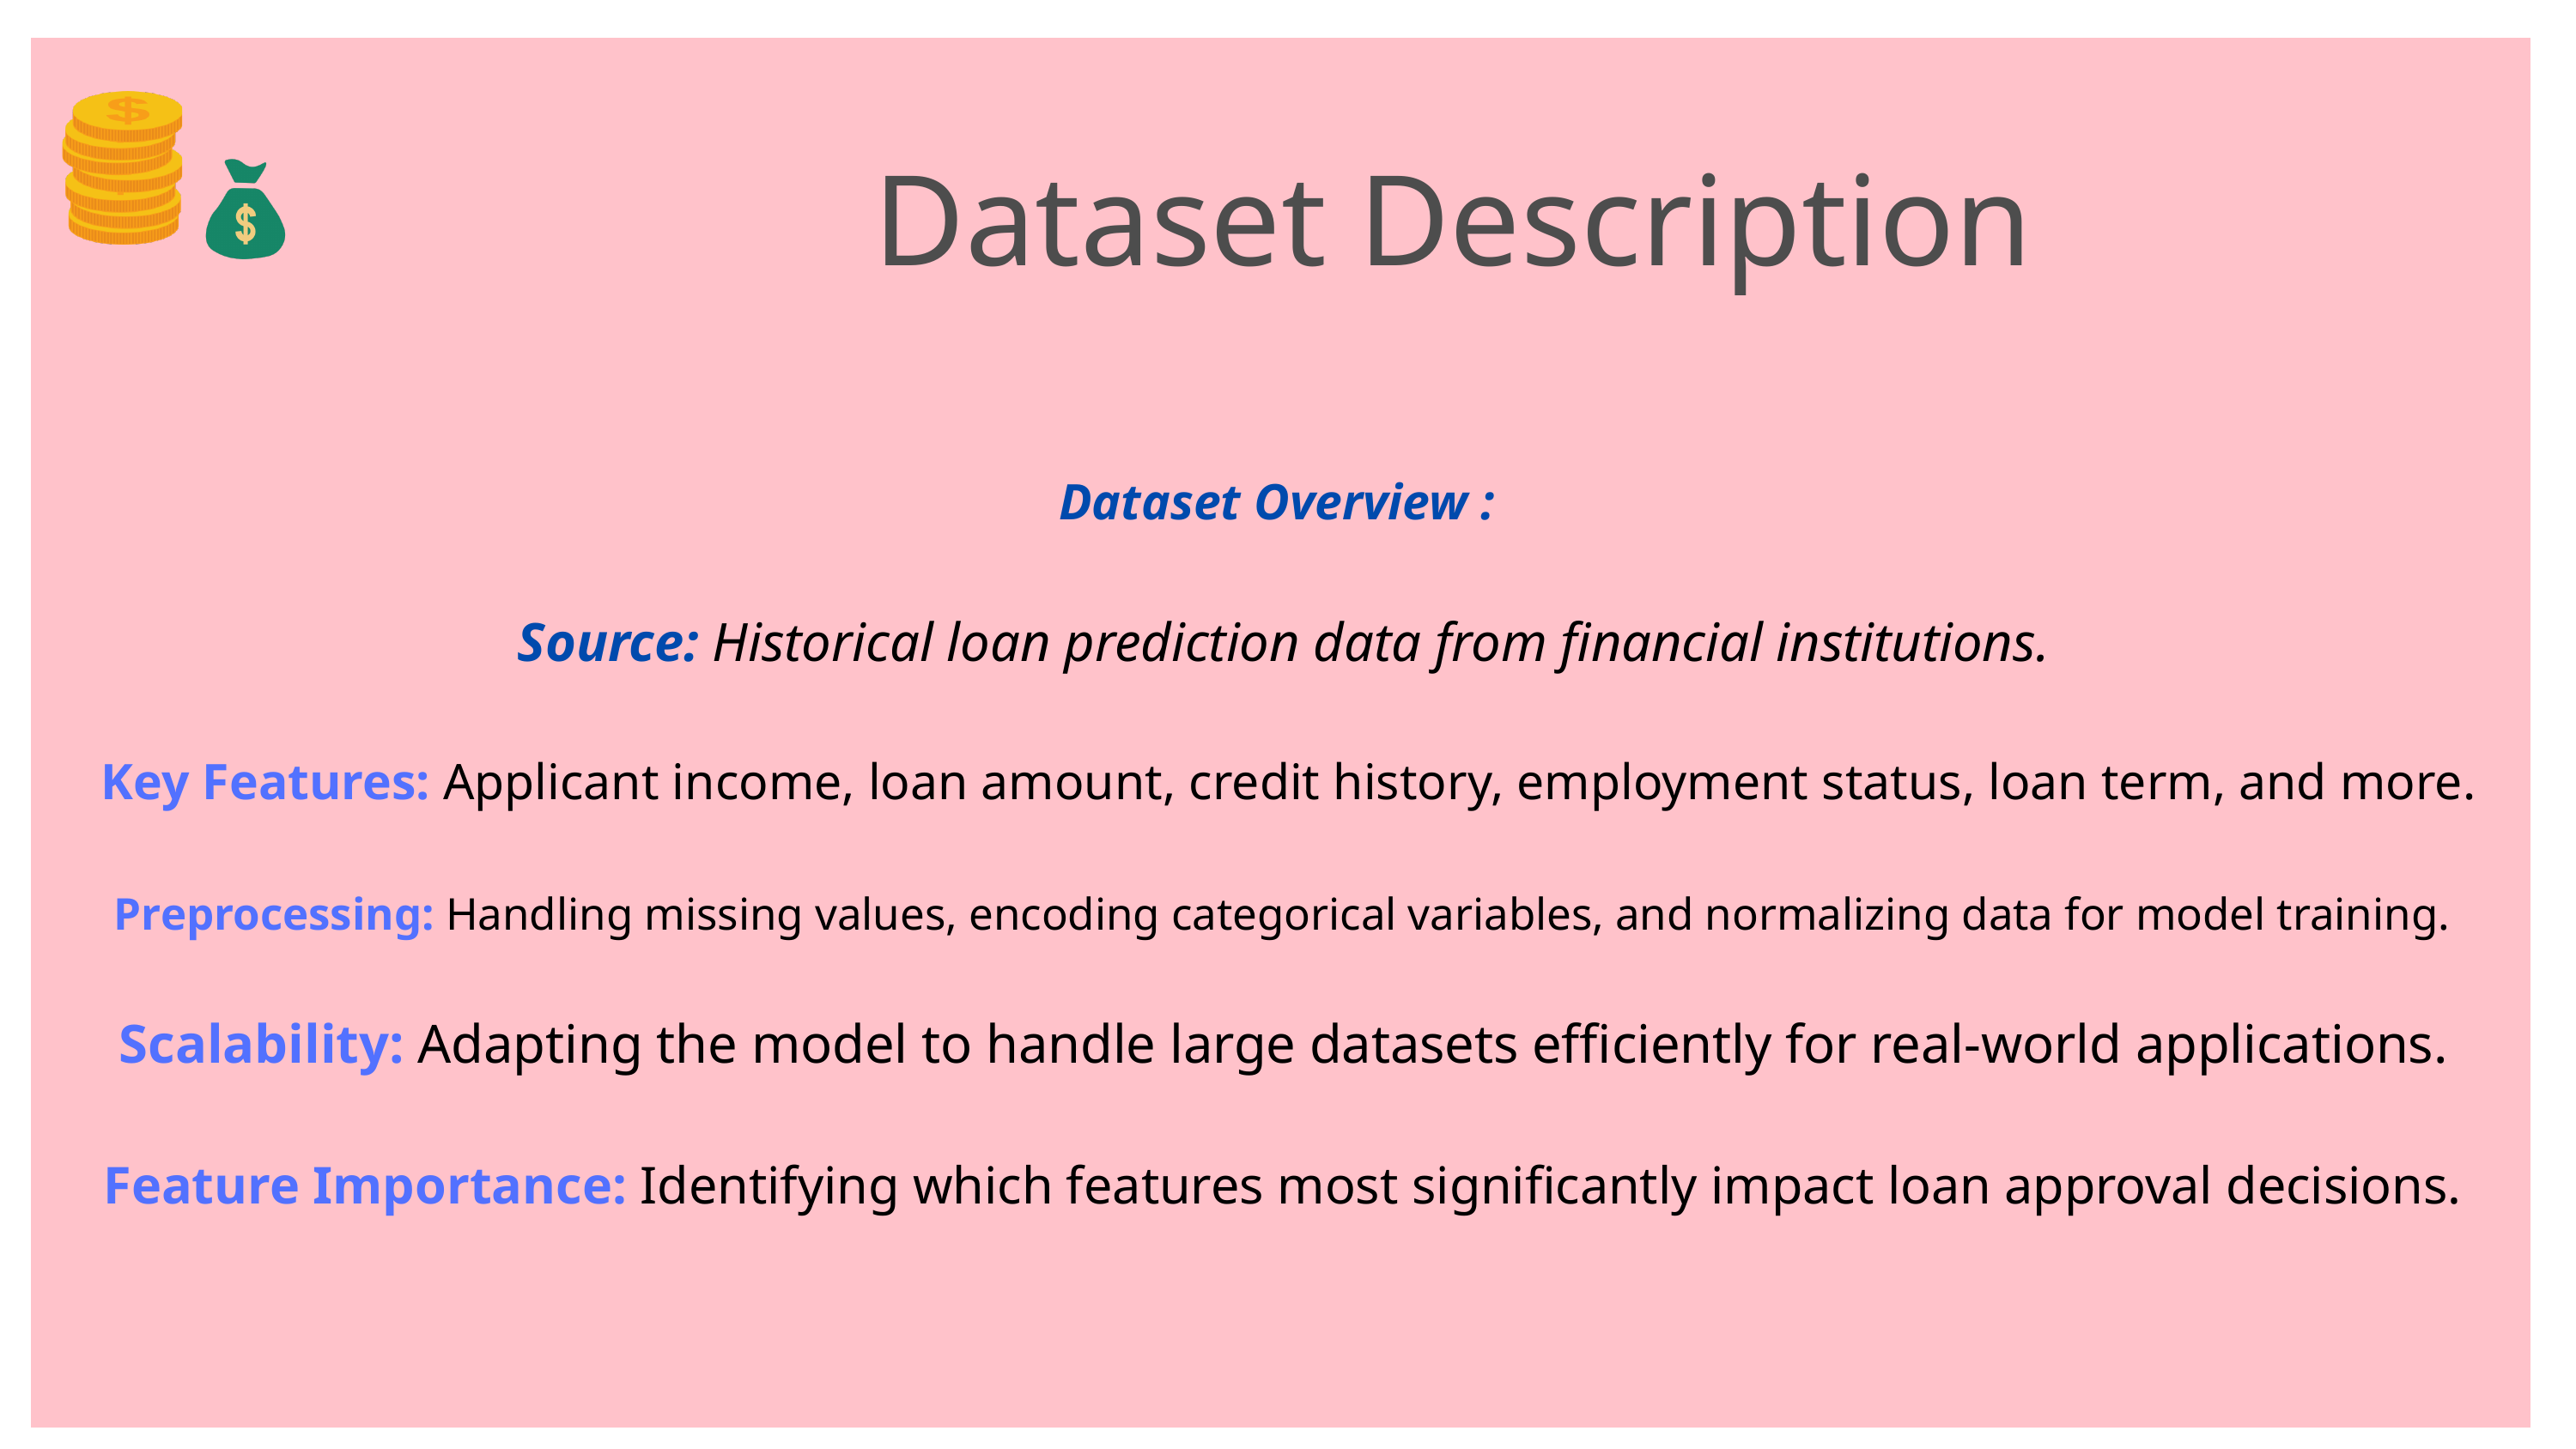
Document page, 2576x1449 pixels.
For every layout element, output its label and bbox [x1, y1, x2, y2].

text_box [747, 37, 2531, 1428]
text_box [30, 37, 746, 1428]
